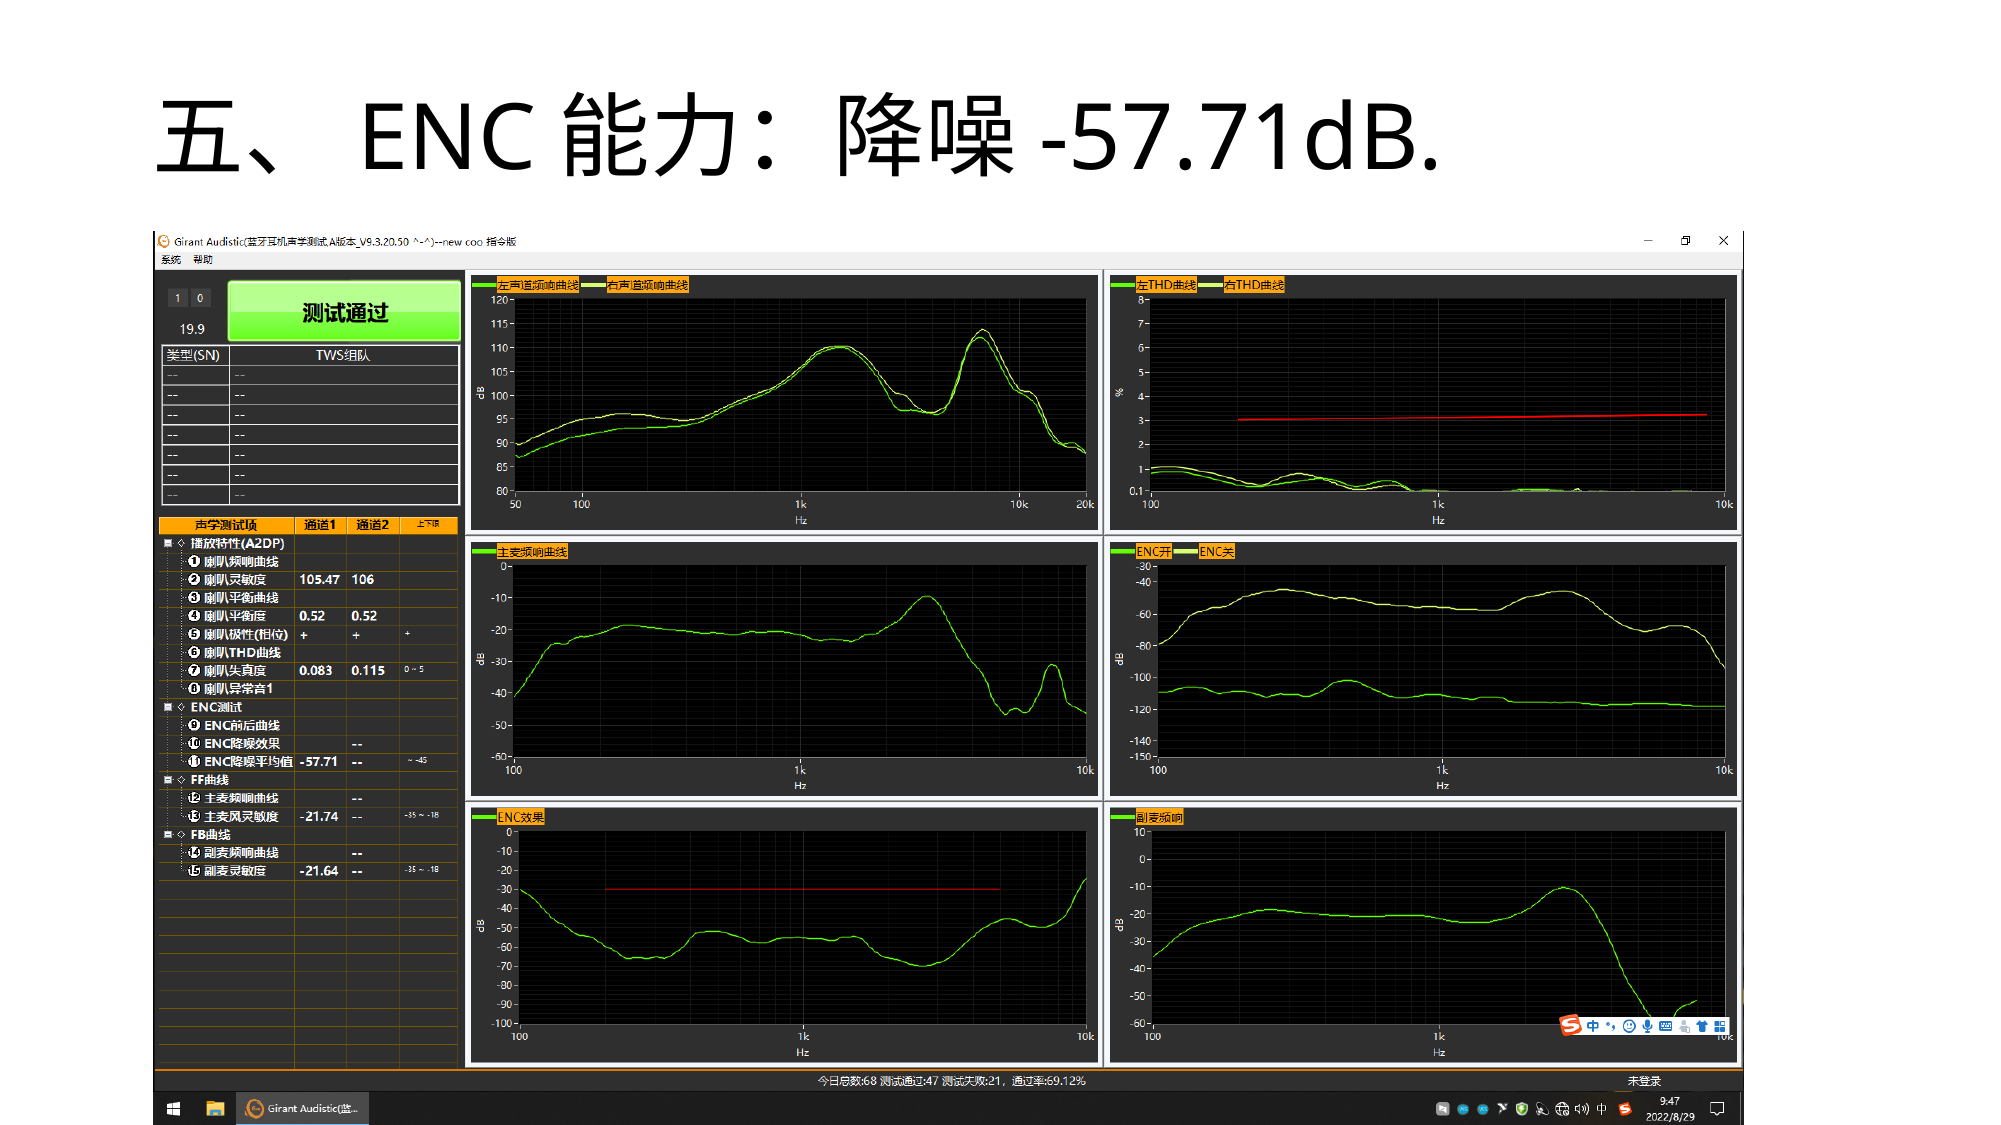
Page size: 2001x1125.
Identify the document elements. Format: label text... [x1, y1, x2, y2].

title 五、ENC能力：降噪-57.71dB. [137, 31, 1863, 249]
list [153, 231, 1744, 1125]
